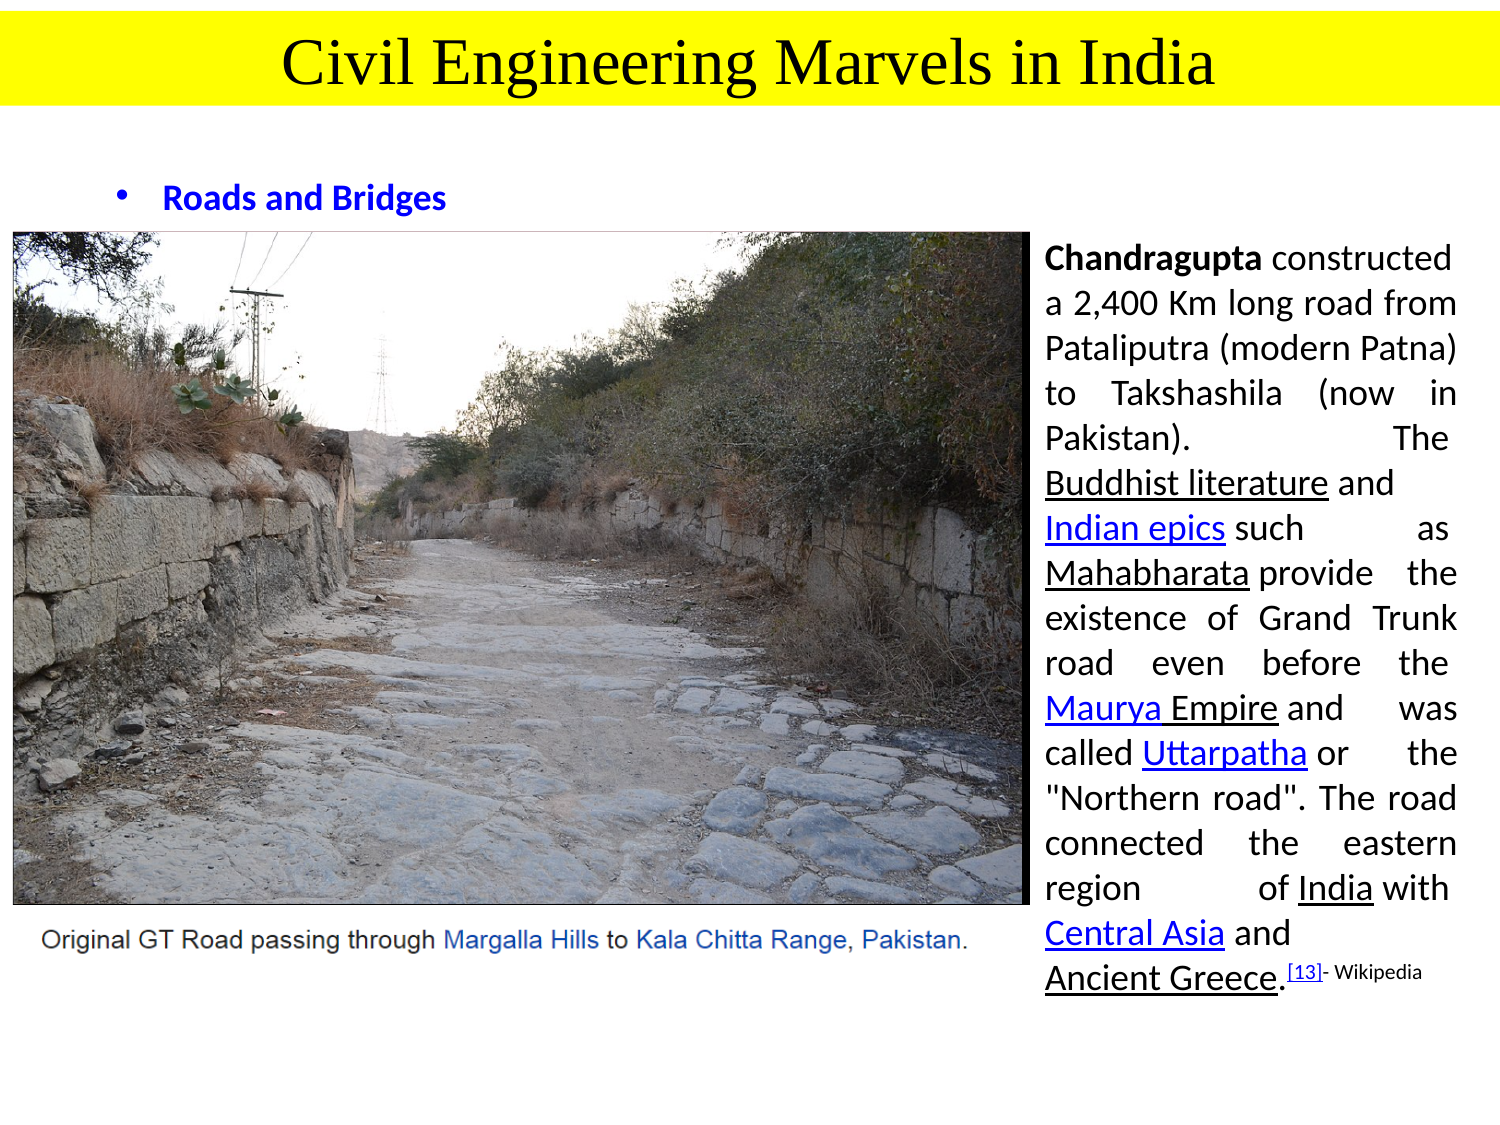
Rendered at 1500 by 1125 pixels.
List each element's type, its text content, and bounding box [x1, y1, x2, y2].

text_box Chandragupta constructed a 2,400 Km long road from Pataliputra (modern Patna) to Takshashila (now in Pakistan). The Buddhist literature and Indian epics such as Mahabharata provide the existence of Grand Trunk road even before the Maurya Empire and was called Uttarpatha or the "Northern road". The road connected the eastern region of India with Central Asia and Ancient Greece.[13]- Wikipedia [1030, 225, 1473, 1006]
picture [14, 916, 977, 963]
picture [12, 230, 1031, 906]
text_box Roads and Bridges [100, 165, 727, 225]
text_box Civil Engineering Marvels in India [0, 10, 1500, 106]
